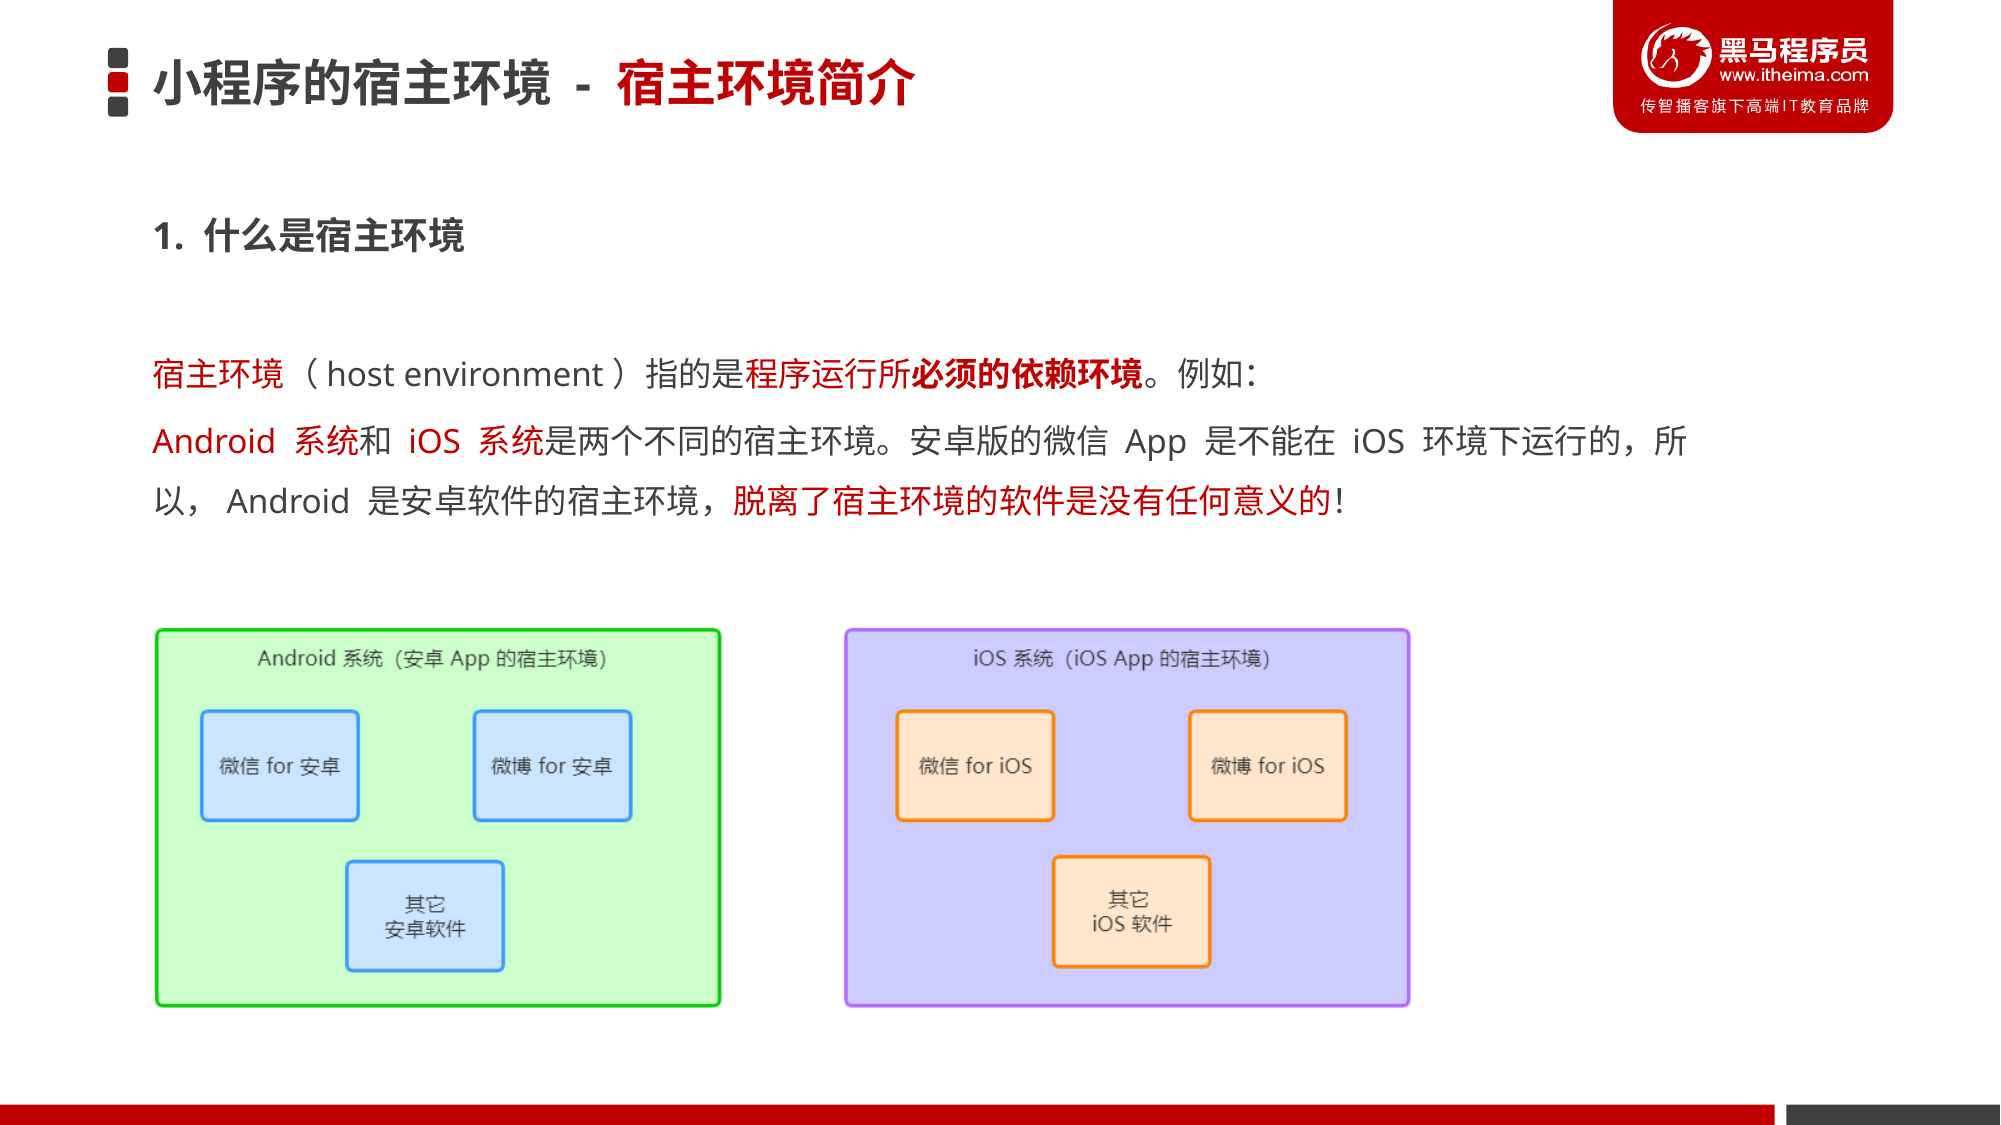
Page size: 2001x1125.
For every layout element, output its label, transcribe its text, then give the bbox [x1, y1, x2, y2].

list 1. 什么是宿主环境 [137, 192, 1753, 277]
title 小程序的宿主环境 - 宿主环境简介 [137, 38, 1577, 124]
picture [140, 613, 1427, 1019]
picture [1616, 11, 1894, 125]
list 宿主环境（host environment）指的是程序运行所必须的依赖环境。例如： Android 系统和 iOS 系统是两个不同的宿主环境。安卓版的微信 App 是不能在 iOS 环境下运行的，所以，Android 是安卓软件的宿主环境，脱离了宿主环境的软件是没有任何意义的！ [137, 326, 1753, 563]
